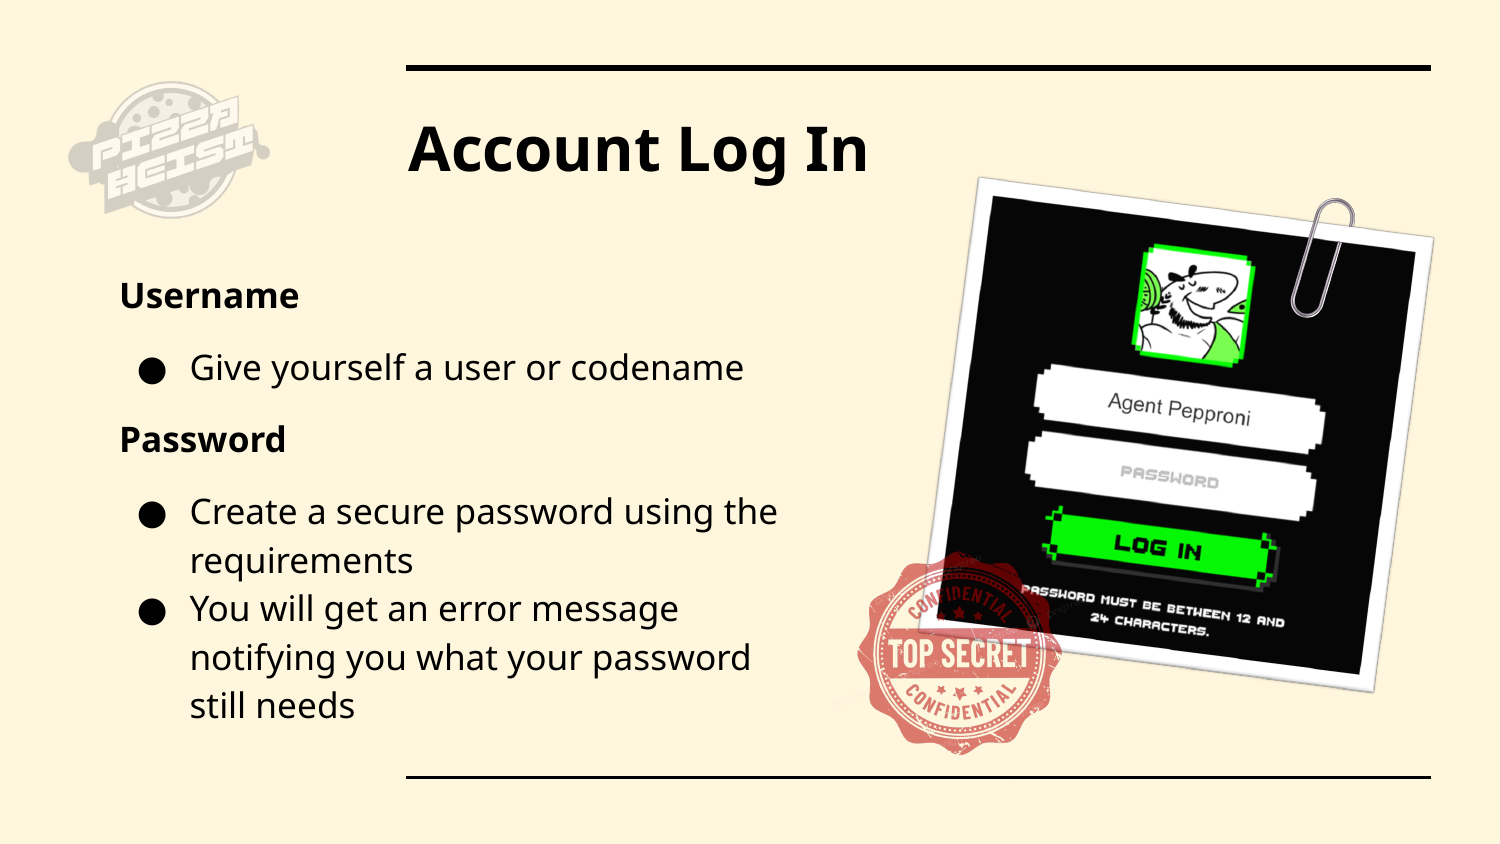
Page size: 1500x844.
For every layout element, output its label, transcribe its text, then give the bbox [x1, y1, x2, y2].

list Username Give yourself a user or codename Password Create a secure password using the requirements You will get an error message notifying you what your password still needs [104, 252, 832, 745]
picture [847, 172, 1439, 765]
title Account Log In [393, 94, 1431, 199]
picture [59, 54, 286, 245]
